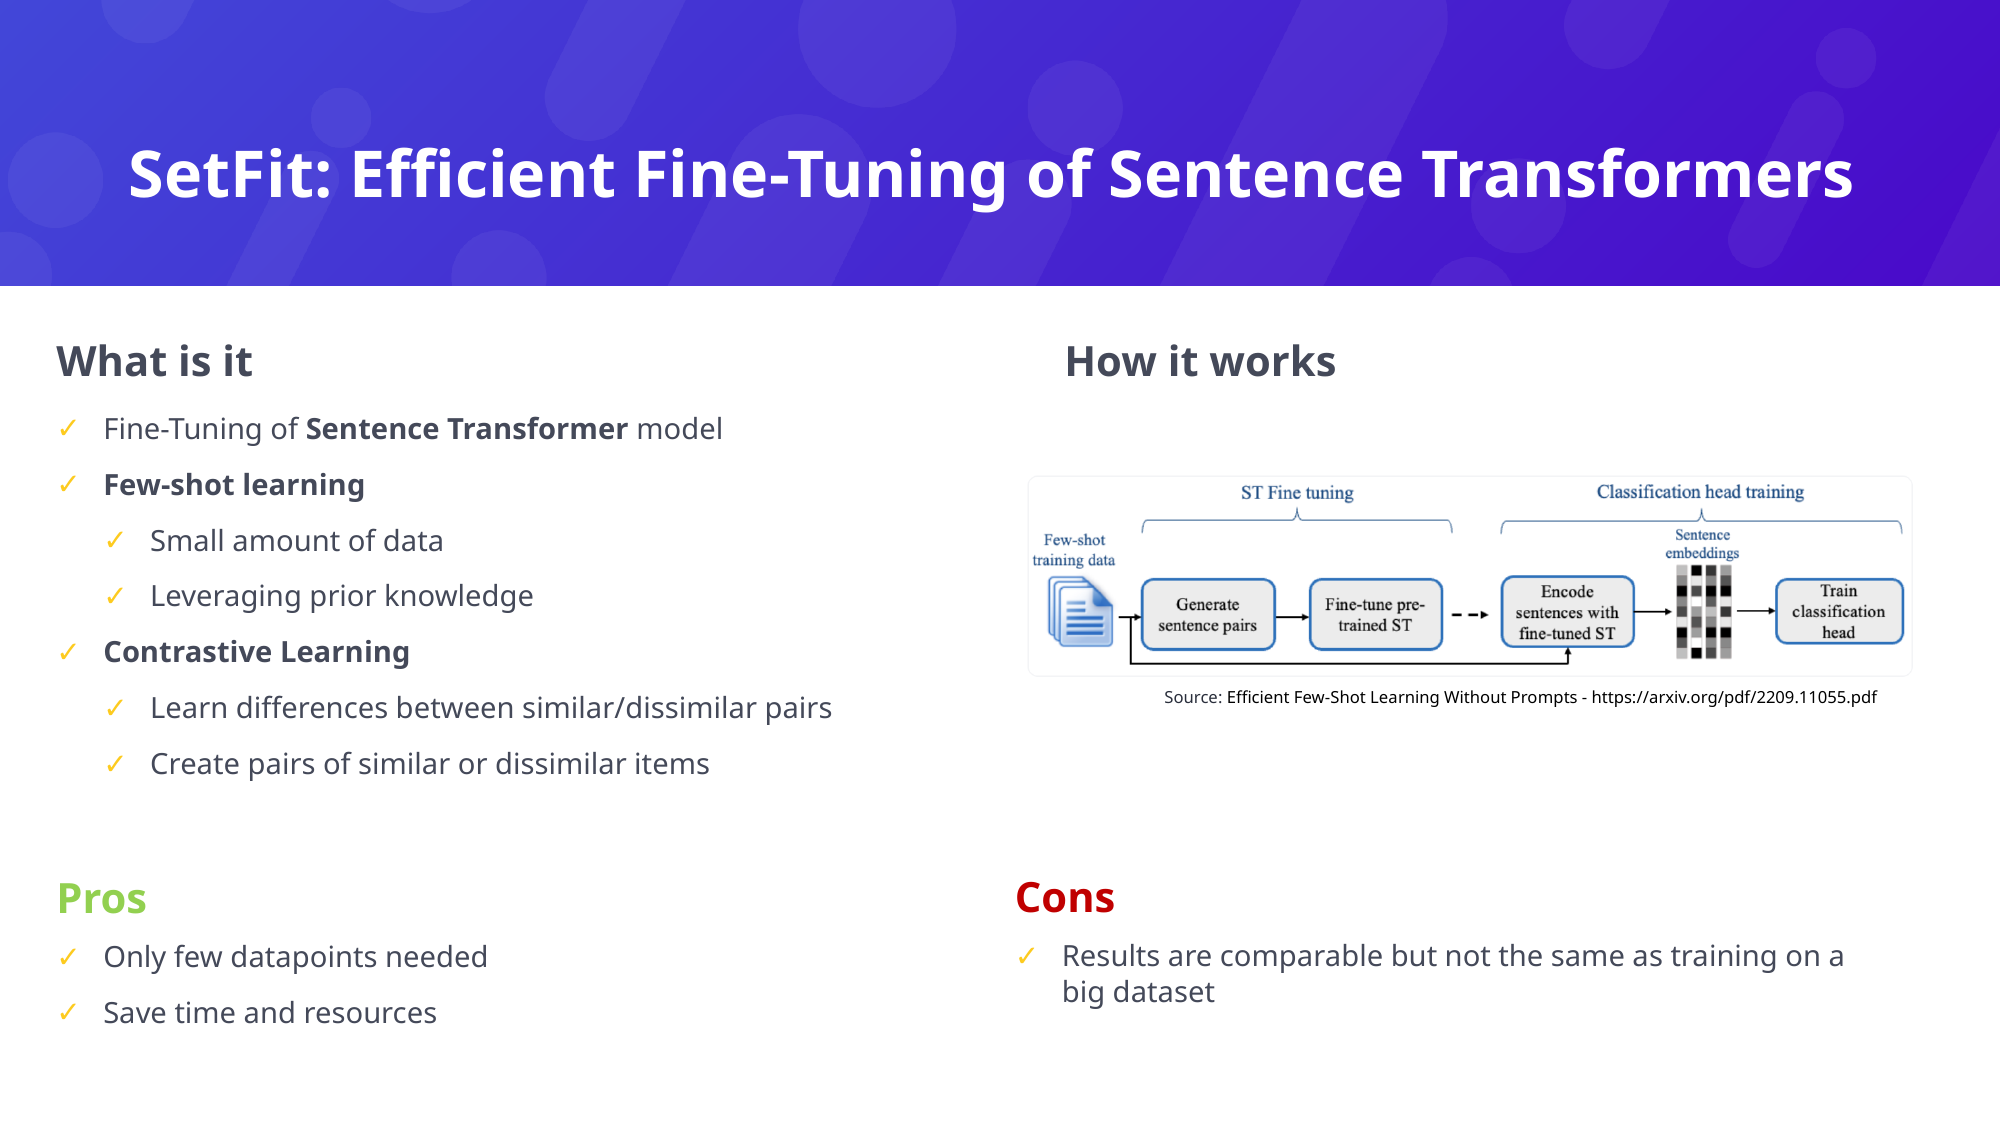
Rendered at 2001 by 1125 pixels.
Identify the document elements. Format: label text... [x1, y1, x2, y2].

list How it works [1049, 313, 1886, 394]
text_box Only few datapoints needed Save time and resources [41, 930, 933, 1092]
list What is it [41, 313, 879, 394]
title SetFit: Efficient Fine-Tuning of Sentence Transformers [113, 130, 1886, 224]
text_box Source: Efficient Few-Shot Learning Without Prompts - https://arxiv.org/pdf/2209.11055.pdf [1021, 679, 2000, 715]
picture [0, 0, 2000, 286]
text_box Pros [41, 849, 879, 930]
text_box Results are comparable but not the same as training on a big dataset [1000, 930, 1892, 1091]
list Fine-Tuning of Sentence Transformer model Few-shot learning Small amount of data Leveraging prior knowledge Contrastive Learning Learn differences between similar/dissimilar pairs Create pairs of similar or dissimilar items [41, 402, 951, 866]
picture [1021, 462, 1915, 692]
text_box Cons [999, 848, 1837, 929]
